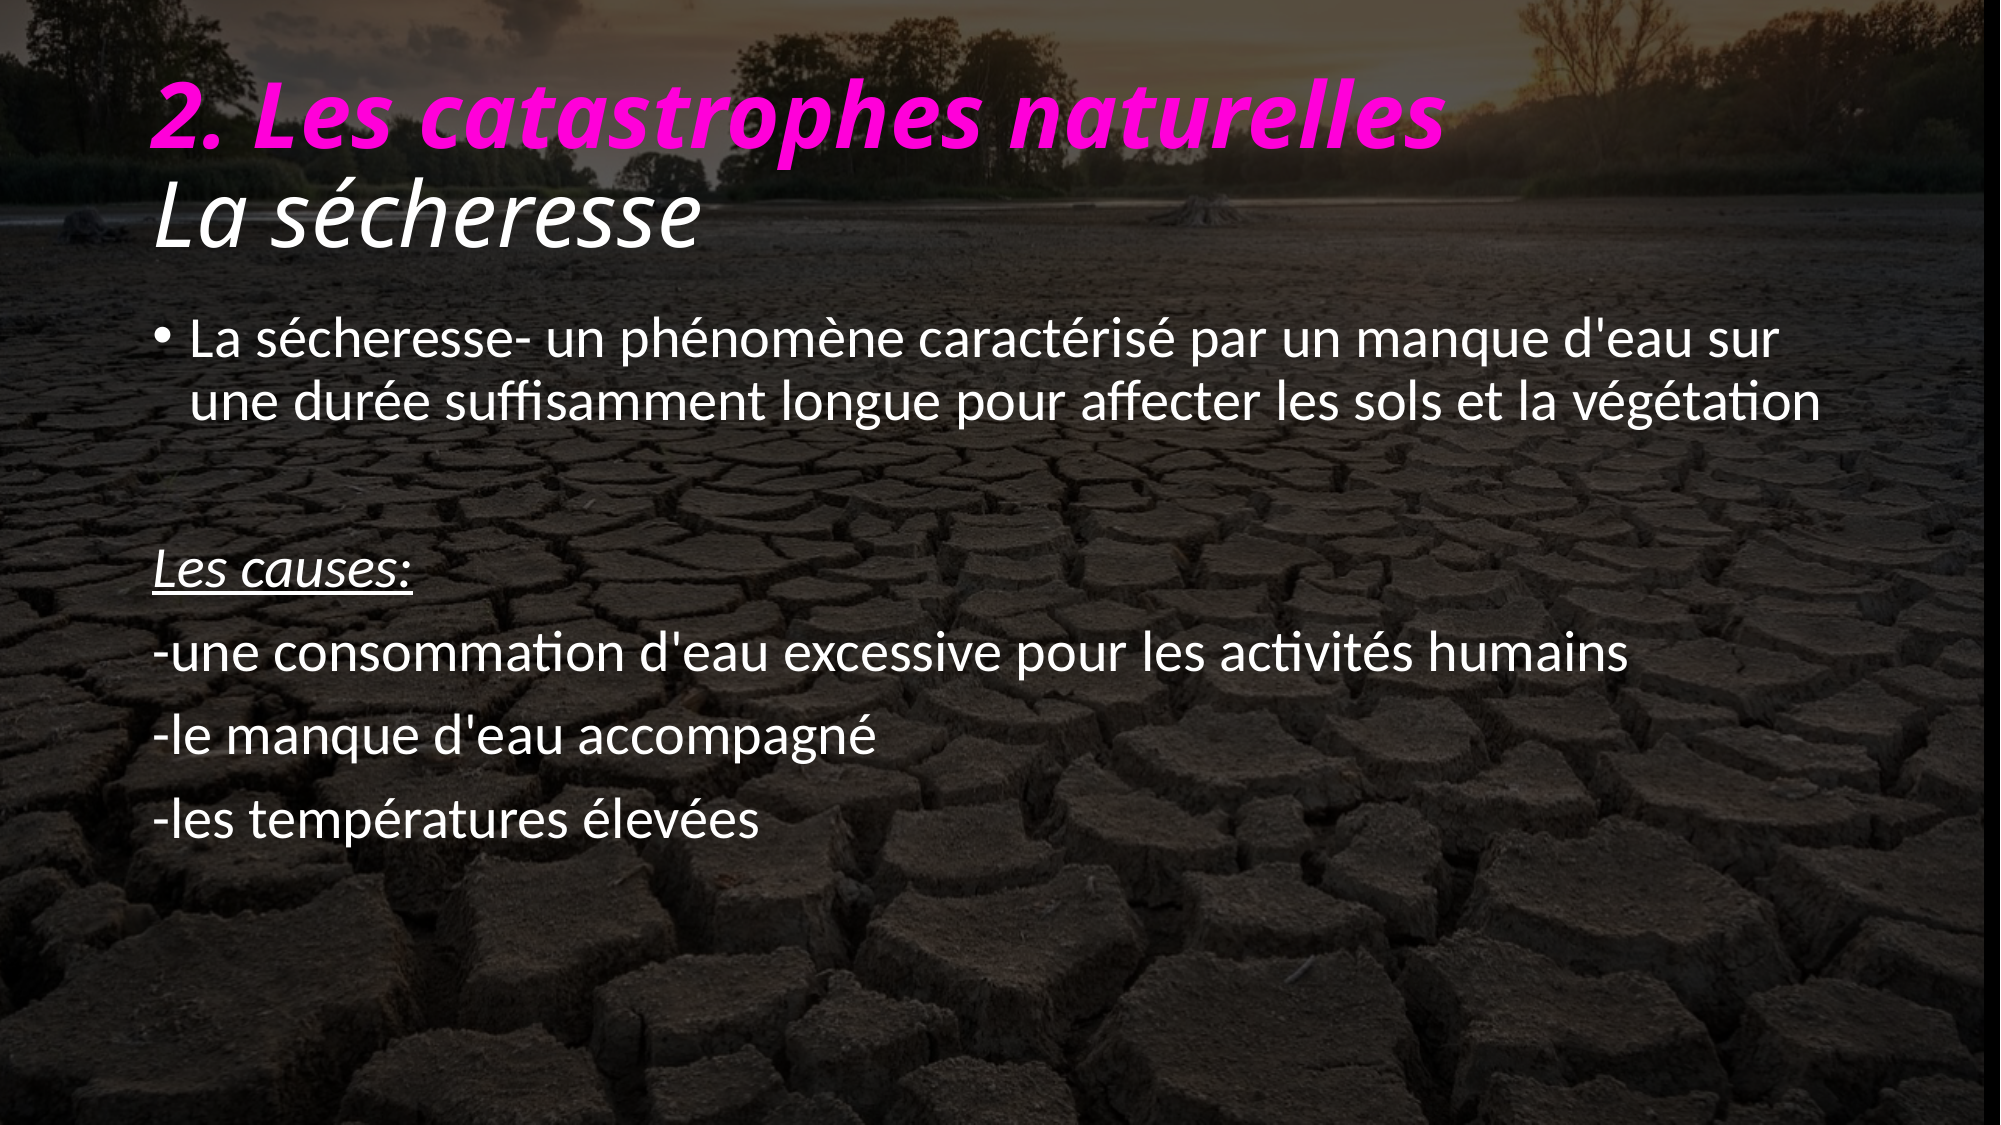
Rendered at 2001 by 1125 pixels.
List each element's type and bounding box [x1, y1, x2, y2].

picture [0, 0, 1984, 1125]
text_box [1984, 0, 2000, 1125]
